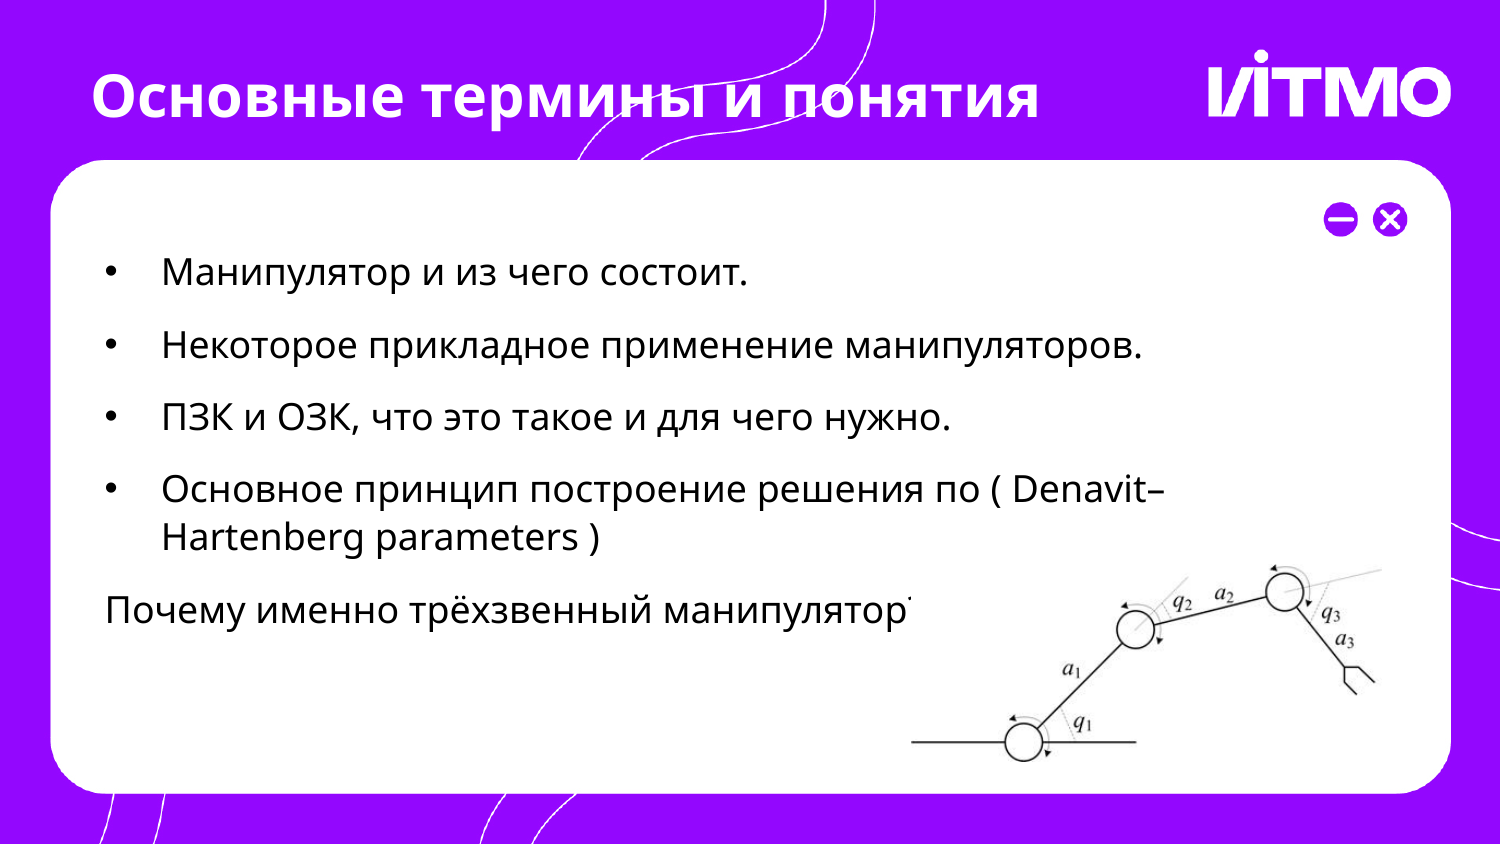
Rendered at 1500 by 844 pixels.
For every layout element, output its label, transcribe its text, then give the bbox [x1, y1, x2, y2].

title Основные термины и понятия [75, 50, 1195, 137]
list Манипулятор и из чего состоит. Некоторое прикладное применение манипуляторов. ПЗК и ОЗК, что это такое и для чего нужно. Основное принцип построение решения по ( Denavit–Hartenberg parameters ) Почему именно трёхзвенный манипулятор? [89, 237, 1266, 798]
picture [0, 0, 1500, 844]
